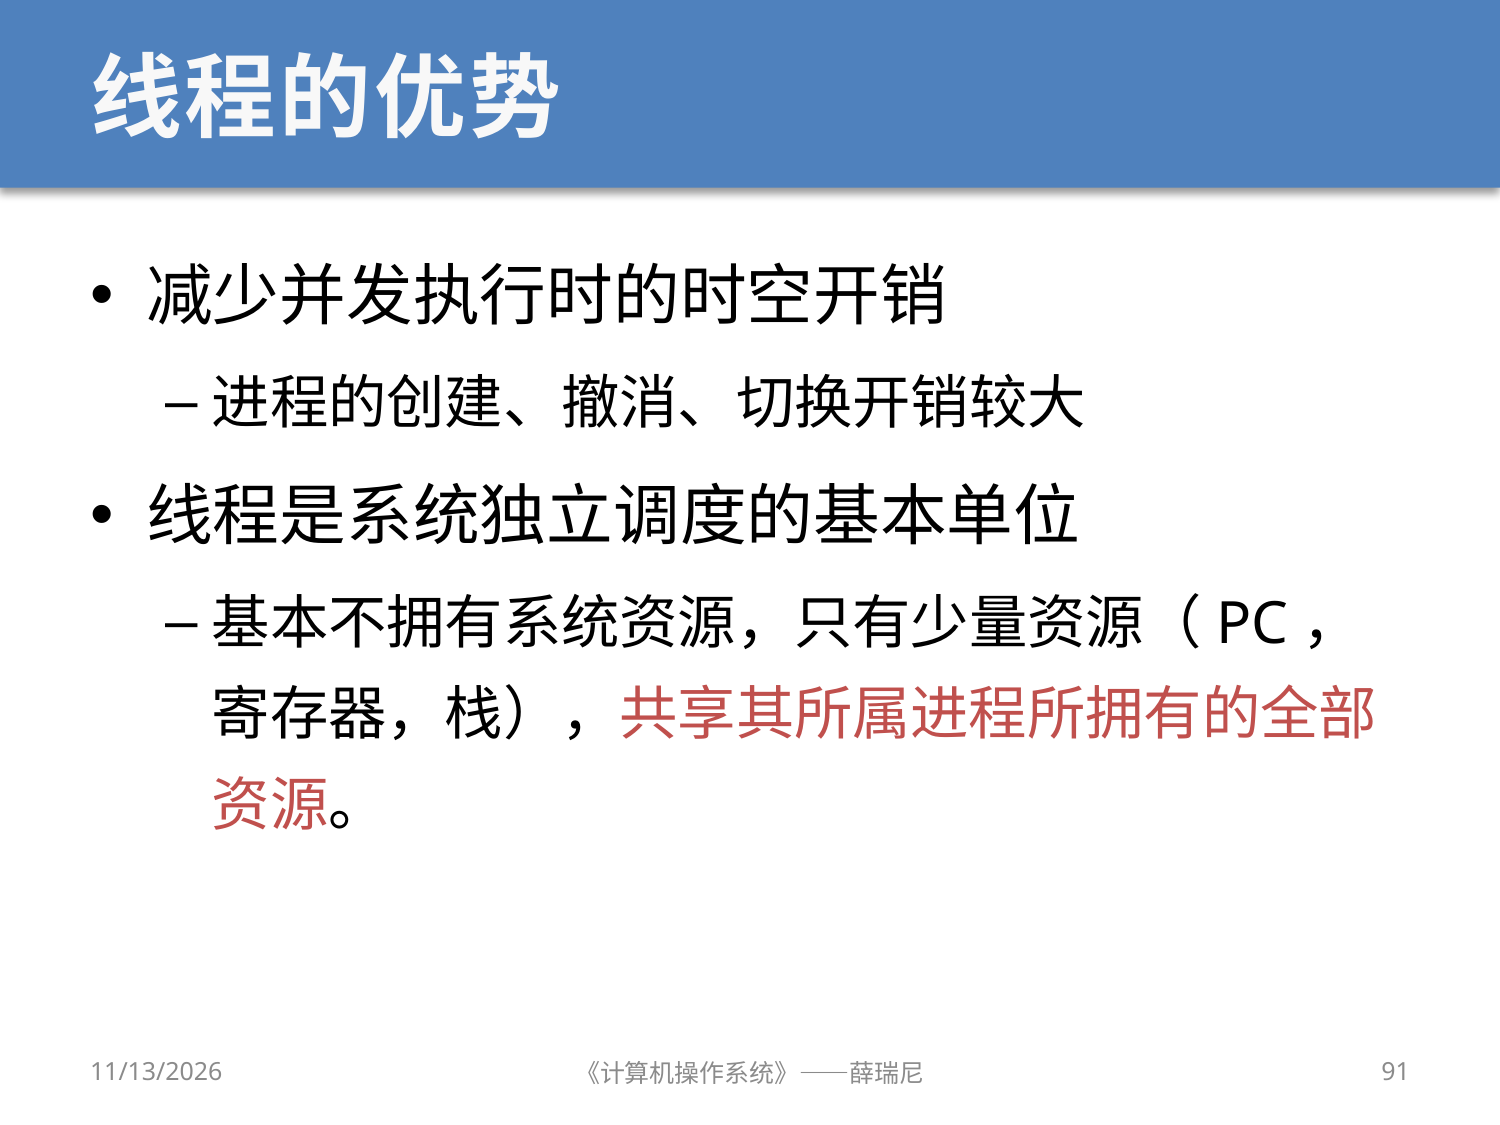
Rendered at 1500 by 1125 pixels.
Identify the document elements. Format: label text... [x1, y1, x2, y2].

footer 《计算机操作系统》——薛瑞尼 [512, 1042, 988, 1103]
list 减少并发执行时的时空开销 进程的创建、撤消、切换开销较大 线程是系统独立调度的基本单位 基本不拥有系统资源，只有少量资源（PC，寄存器，栈），共享其所属进程所拥有的全部资源。 [75, 221, 1425, 1021]
slide_number 91 [1074, 1042, 1425, 1103]
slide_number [75, 1042, 425, 1103]
title 线程的优势 [75, 0, 1425, 188]
